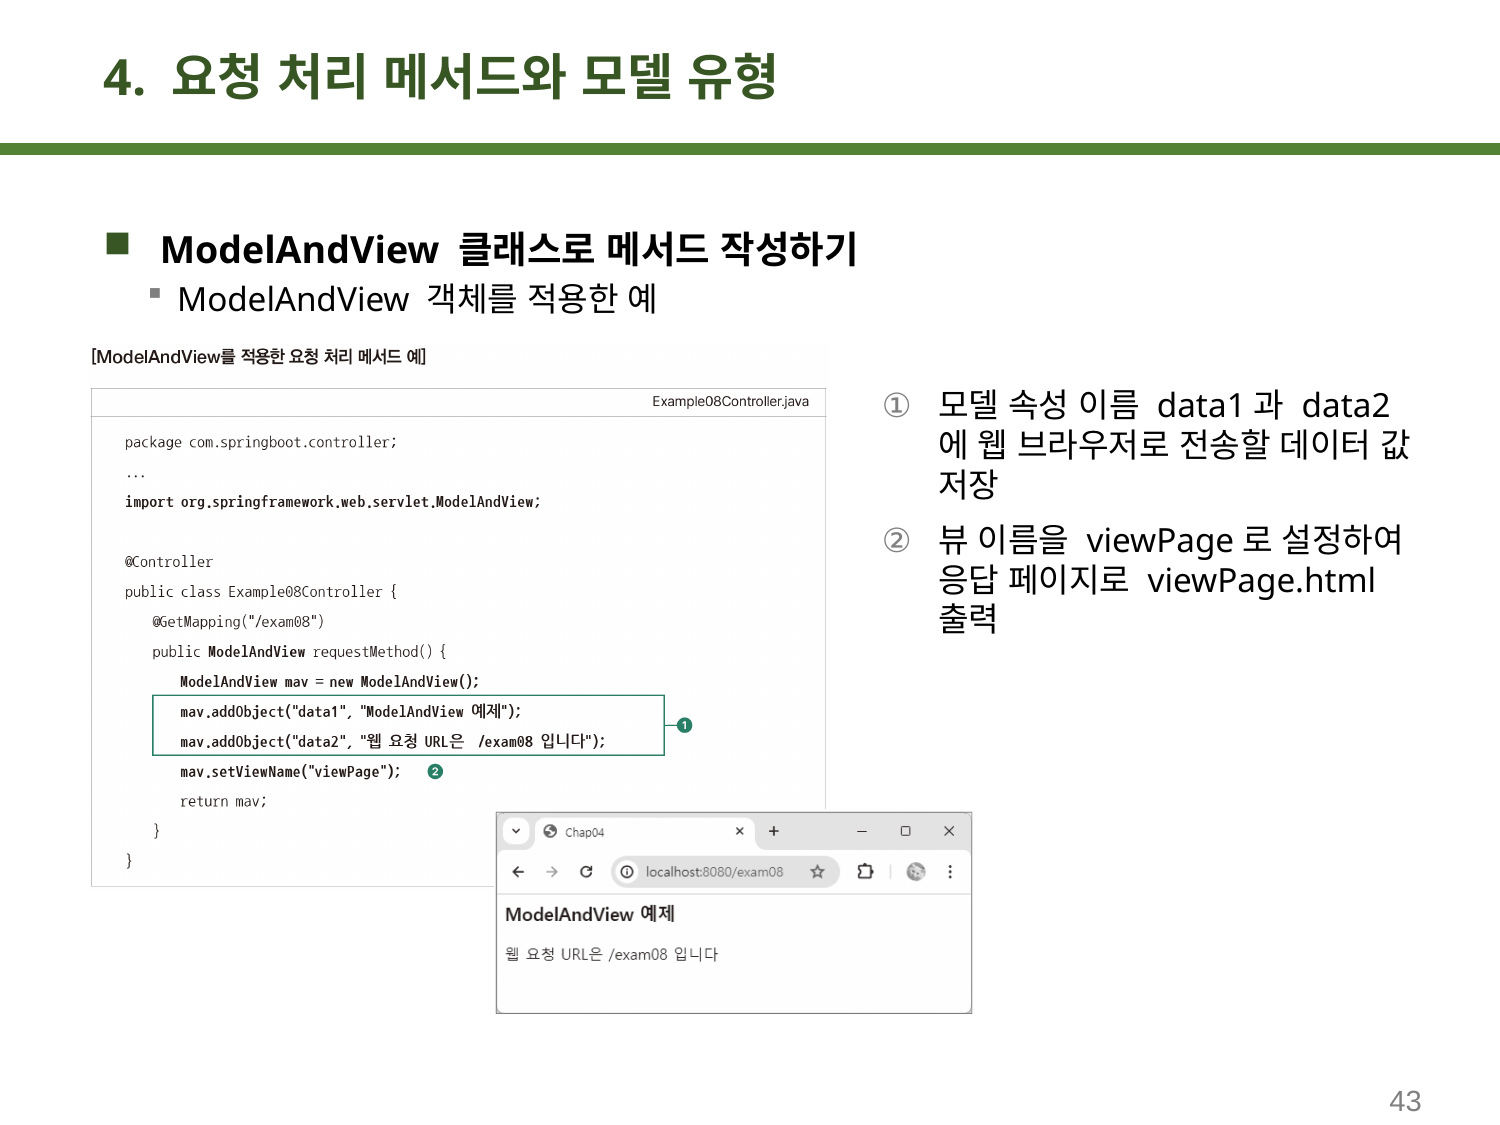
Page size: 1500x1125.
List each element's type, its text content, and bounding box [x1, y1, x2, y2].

list ModelAndView 클래스로 메서드 작성하기 ModelAndView 객체를 적용한 예 [88, 900, 1436, 1083]
list ModelAndView 클래스로 메서드 작성하기 ModelAndView 객체를 적용한 예 [88, 196, 1436, 376]
picture [88, 343, 974, 1017]
text_box 모델 속성 이름 data1과 data2에 웹 브라우저로 전송할 데이터 값 저장 뷰 이름을 viewPage로 설정하여 응답 페이지로 viewPage.html 출력 [835, 376, 1436, 987]
title 4. 요청 처리 메서드와 모델 유형 [88, 30, 1335, 121]
